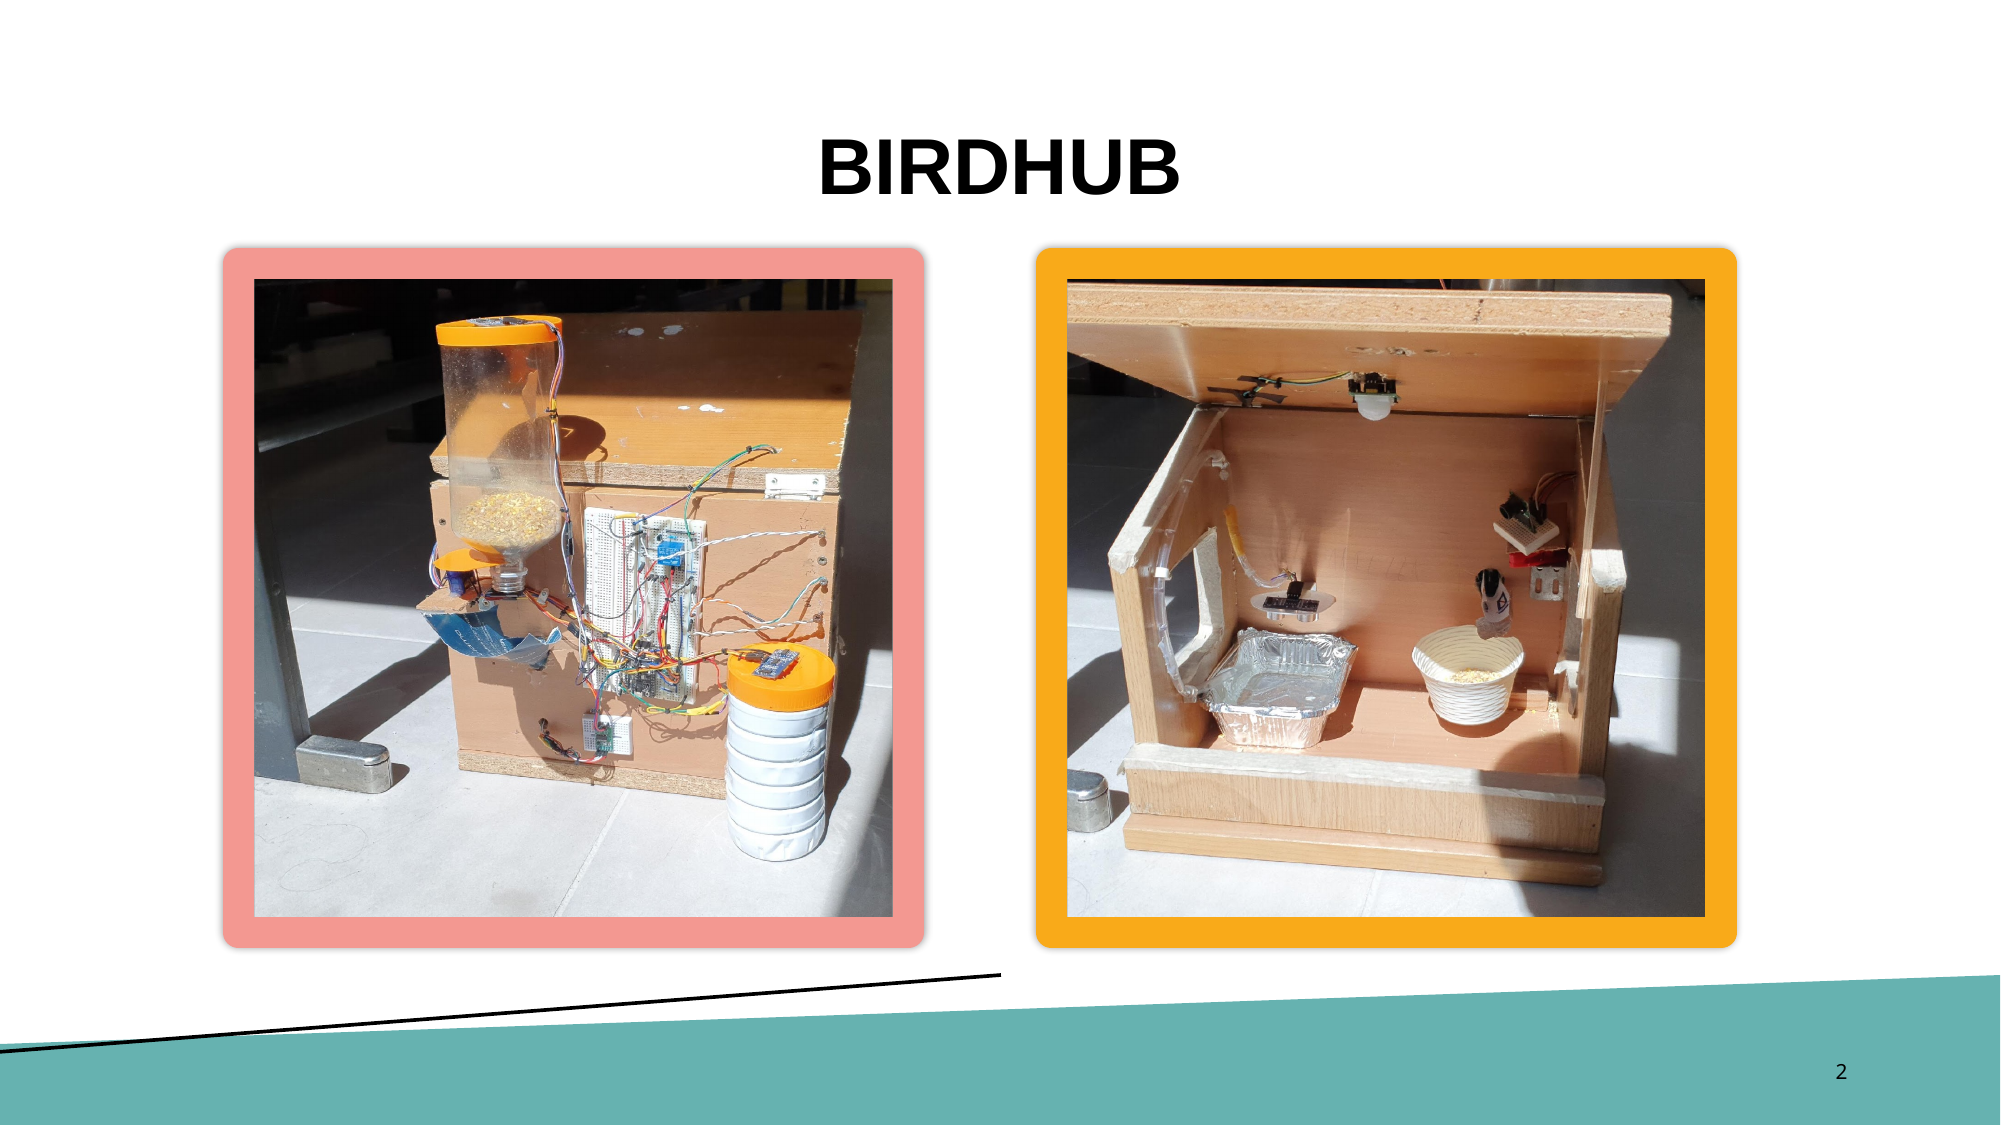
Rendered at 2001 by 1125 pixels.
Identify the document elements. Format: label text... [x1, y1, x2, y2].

title BIRDHUB [137, 59, 1863, 278]
slide_number ‹#› [1412, 1042, 1863, 1103]
picture [1067, 278, 1706, 918]
picture [254, 278, 893, 918]
